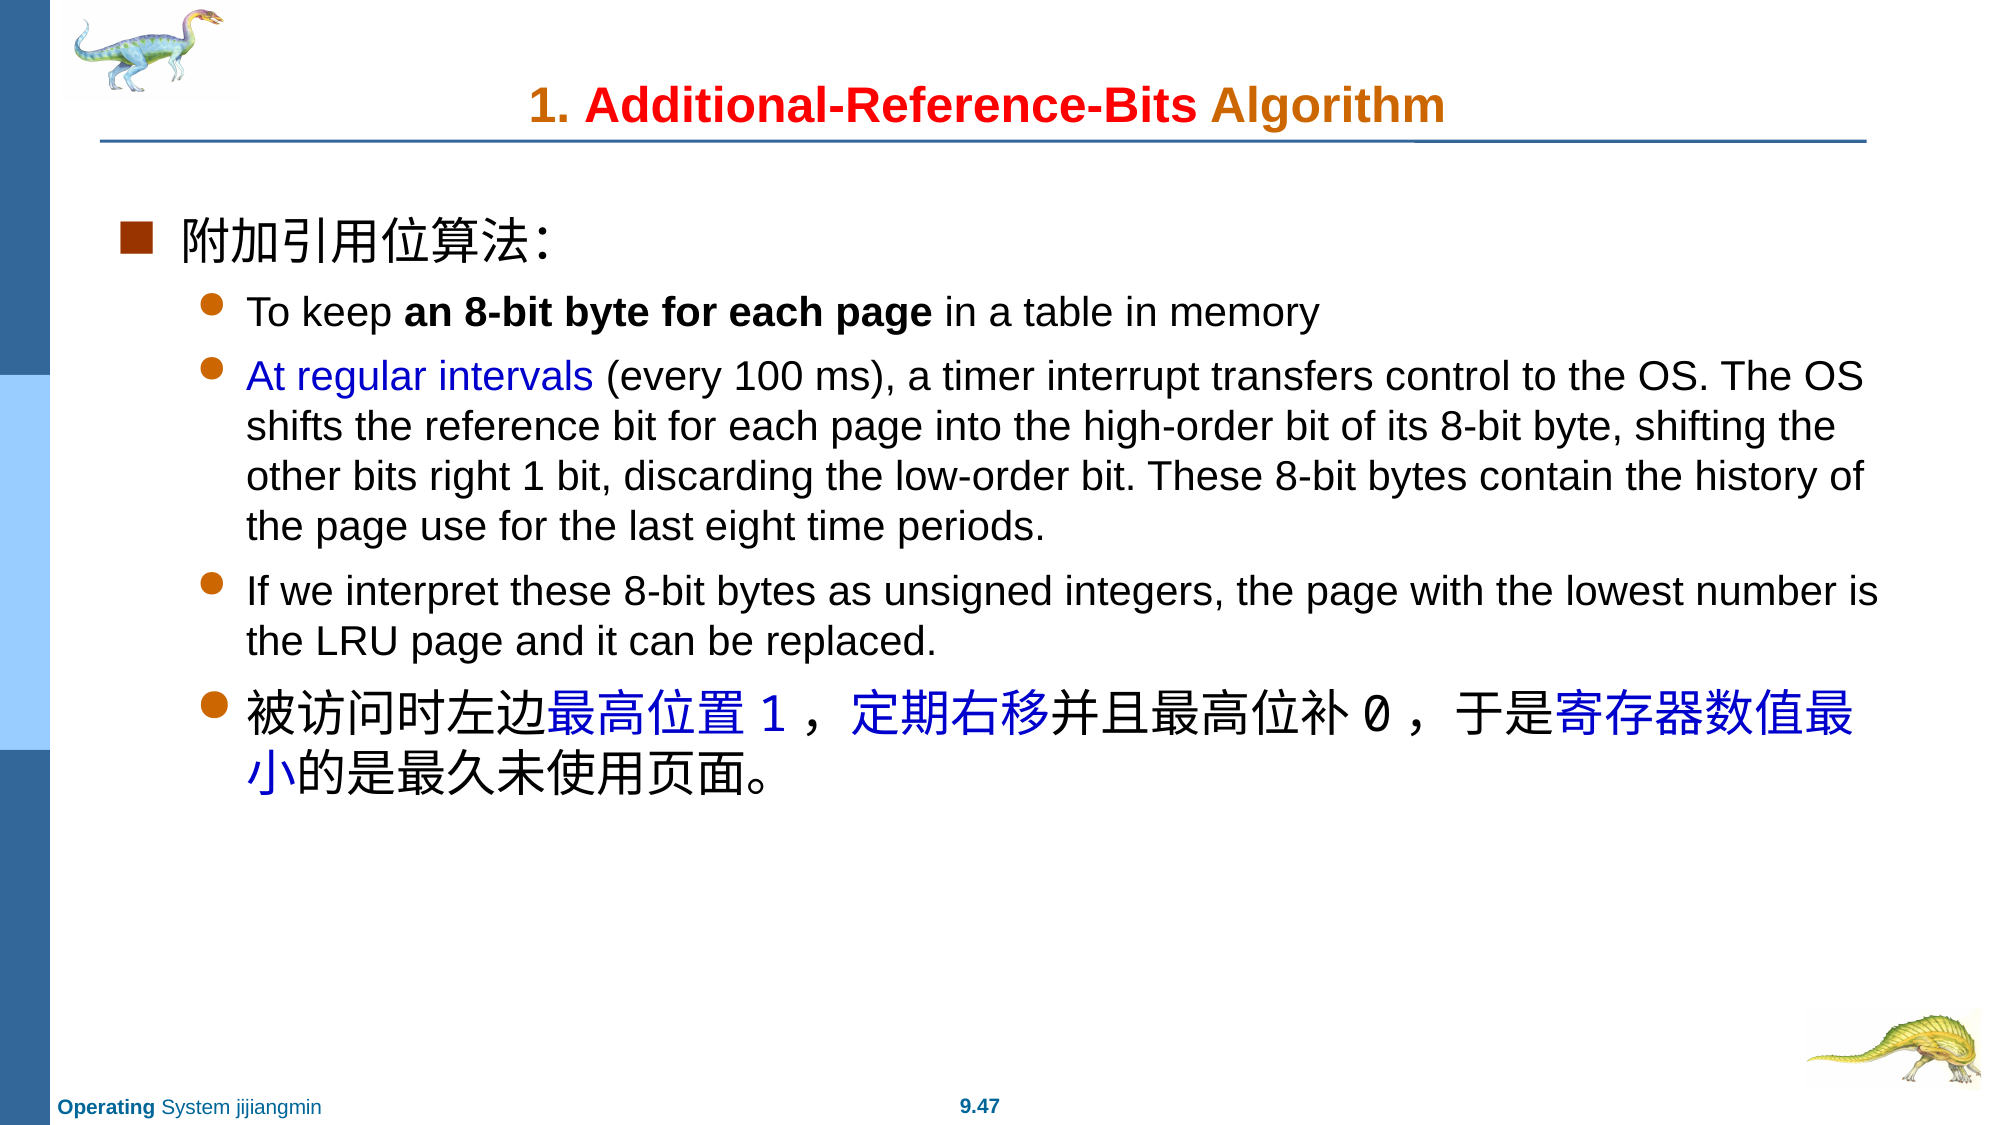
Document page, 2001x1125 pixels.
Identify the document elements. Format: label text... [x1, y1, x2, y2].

picture [1804, 1007, 1982, 1090]
list 附加引用位算法： To keep an 8-bit byte for each page in a table in memory At regular intervals (every 100 ms), a timer interrupt transfers control to the OS. The OS shifts the reference bit for each page into the high-order bit of its 8-bit byte, shifting the other bits right 1 bit, discarding the low-order bit. These 8-bit bytes contain the history of the page use for the last eight time periods. If we interpret these 8-bit bytes as unsigned integers, the page with the lowest number is the LRU page and it can be replaced. 被访问时左边最高位置1，定期右移并且最高位补0，于是寄存器数值最小的是最久未使用页面。 [109, 202, 1910, 946]
title 1. Additional-Reference-Bits Algorithm [99, 45, 1900, 141]
picture [62, 0, 240, 101]
